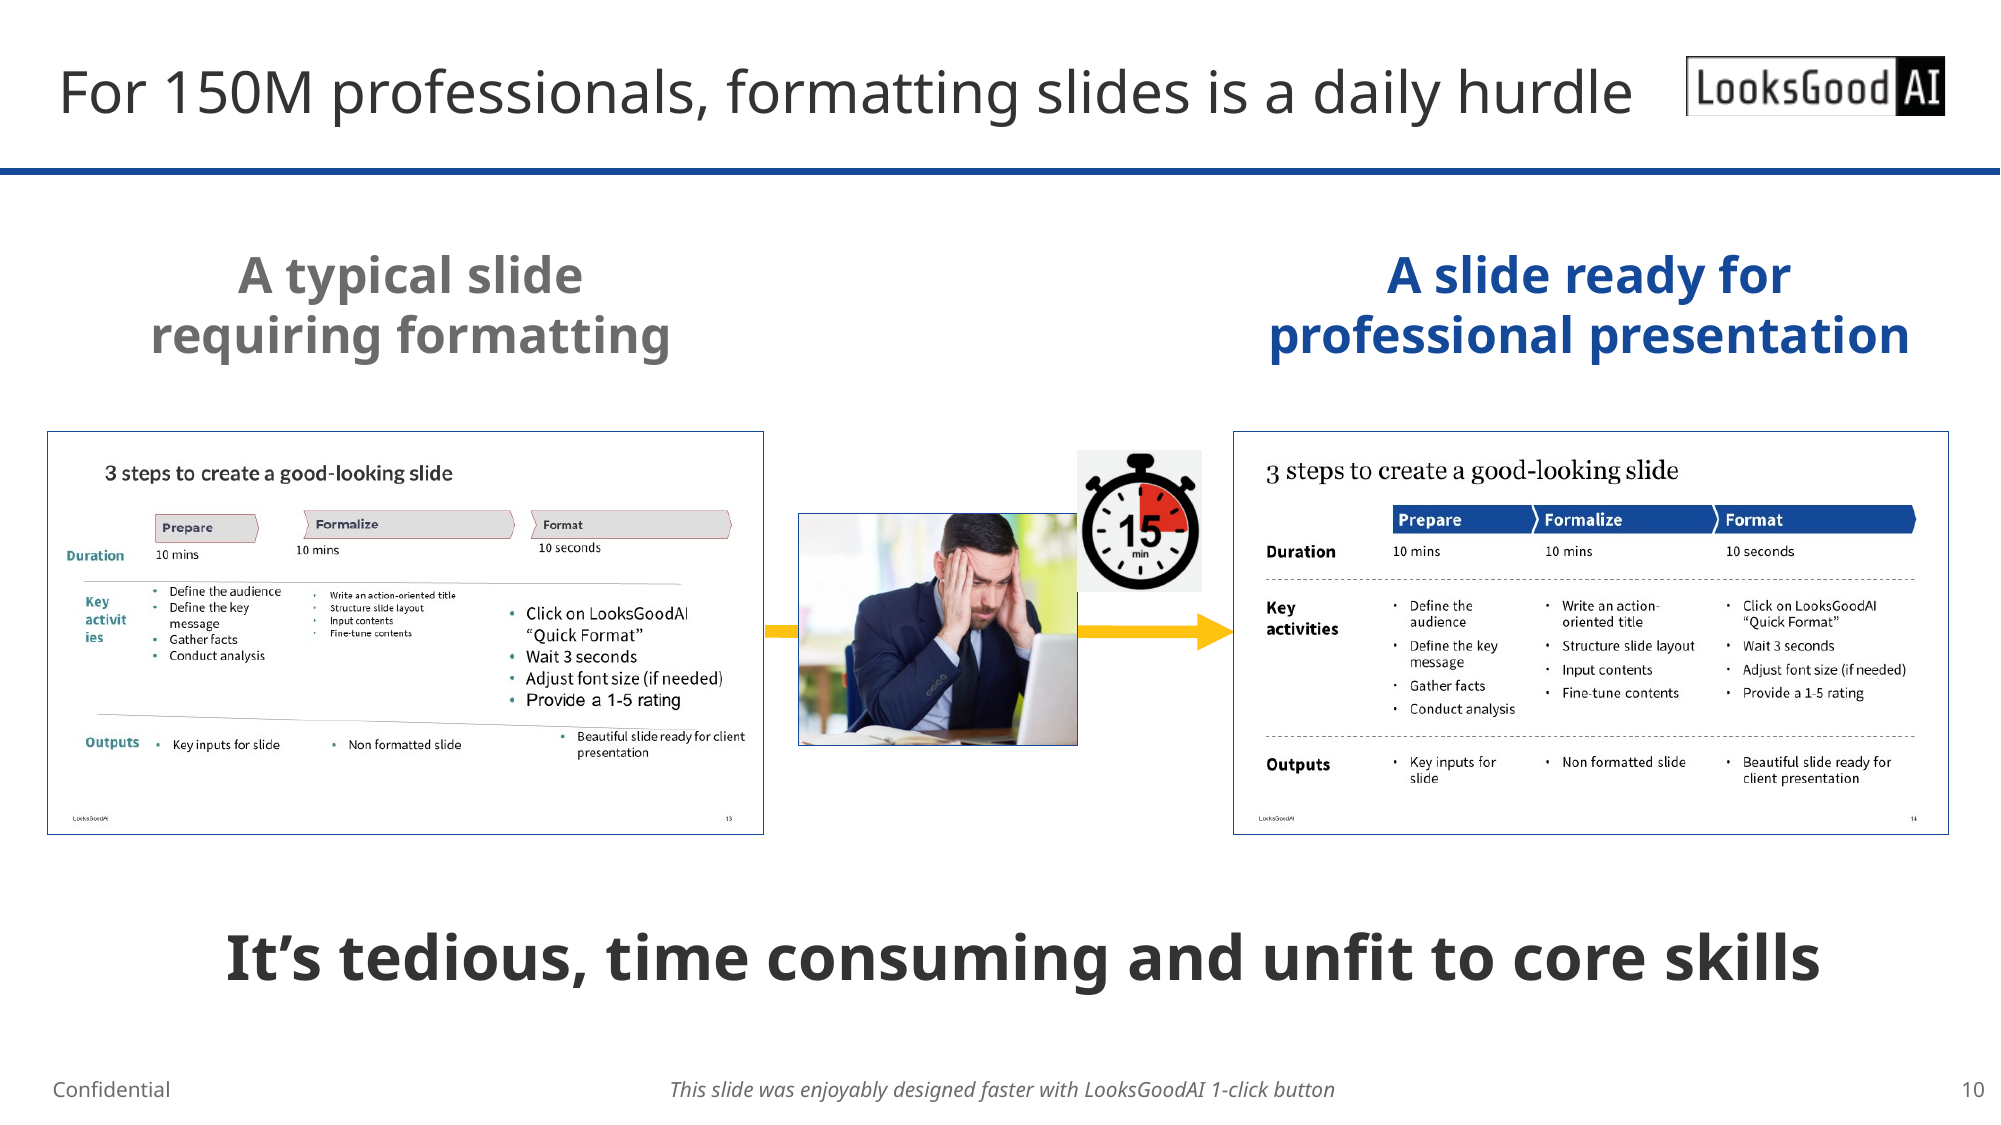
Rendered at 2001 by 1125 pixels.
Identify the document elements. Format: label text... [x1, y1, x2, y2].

picture [1232, 431, 1949, 835]
text_box A typical slide requiring formatting [103, 236, 719, 371]
title For 150M professionals, formatting slides is a daily hurdle [58, 31, 1682, 159]
picture [797, 450, 1202, 746]
text_box A slide ready for professional presentation [1240, 236, 1940, 371]
text_box It’s tedious, time consuming and unfit to core skills [79, 910, 1970, 1001]
picture [47, 431, 764, 835]
